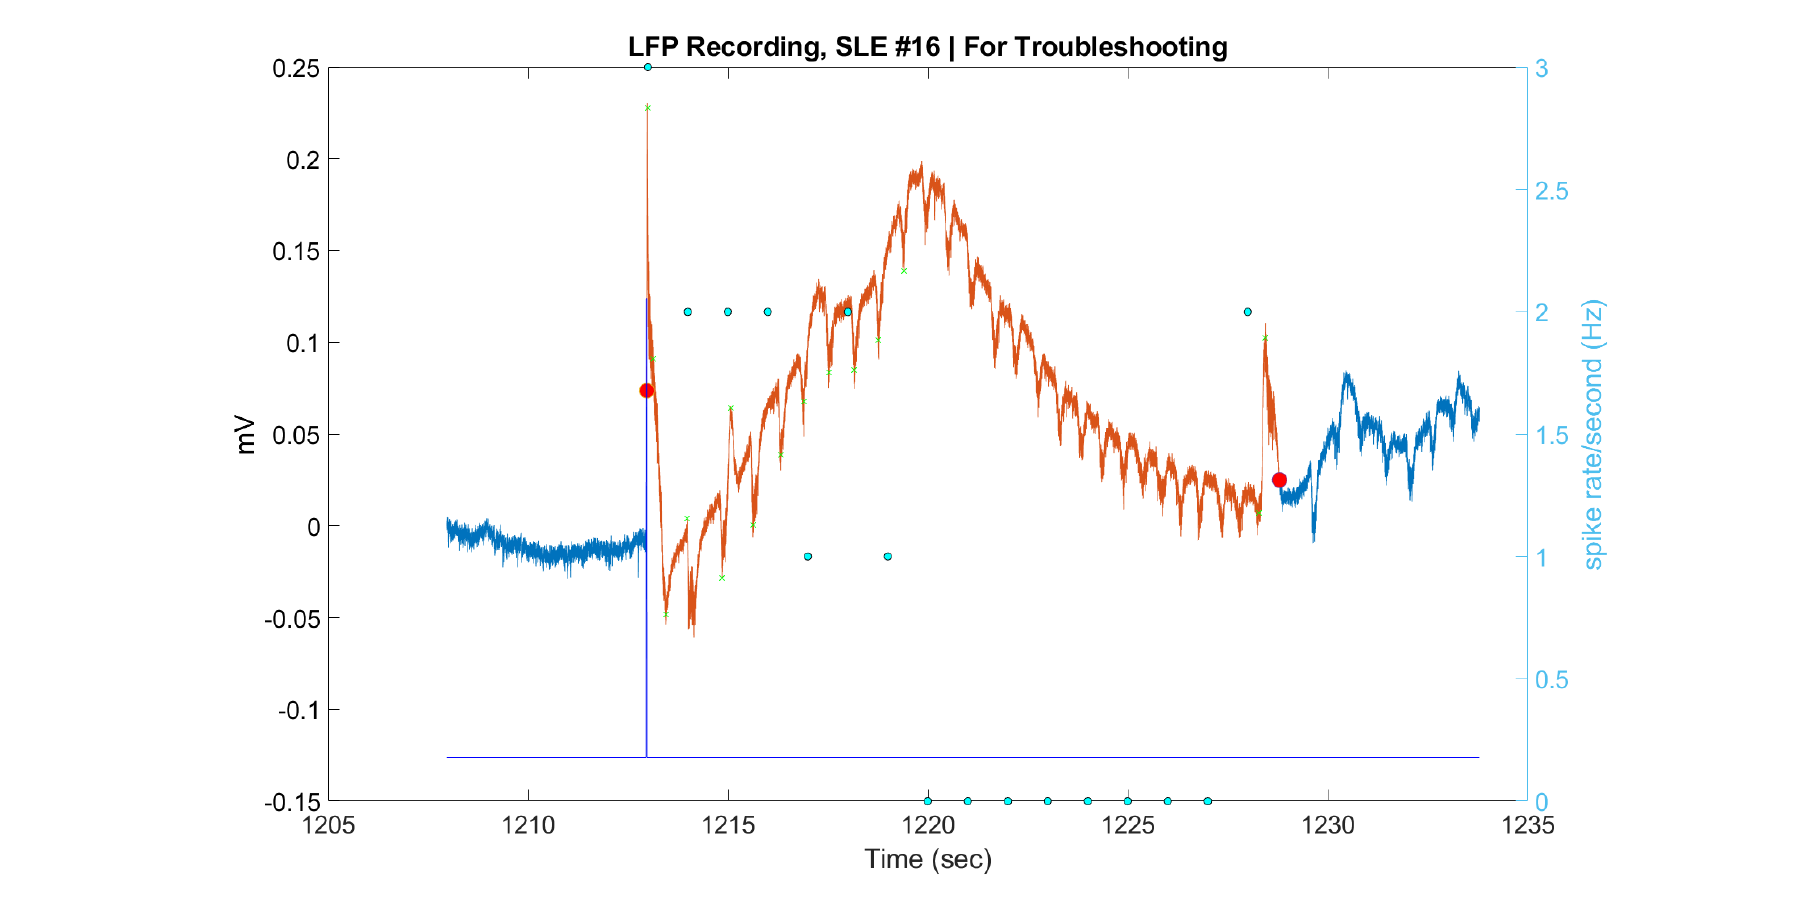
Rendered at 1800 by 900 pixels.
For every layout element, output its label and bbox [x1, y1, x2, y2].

picture [126, 0, 1674, 900]
